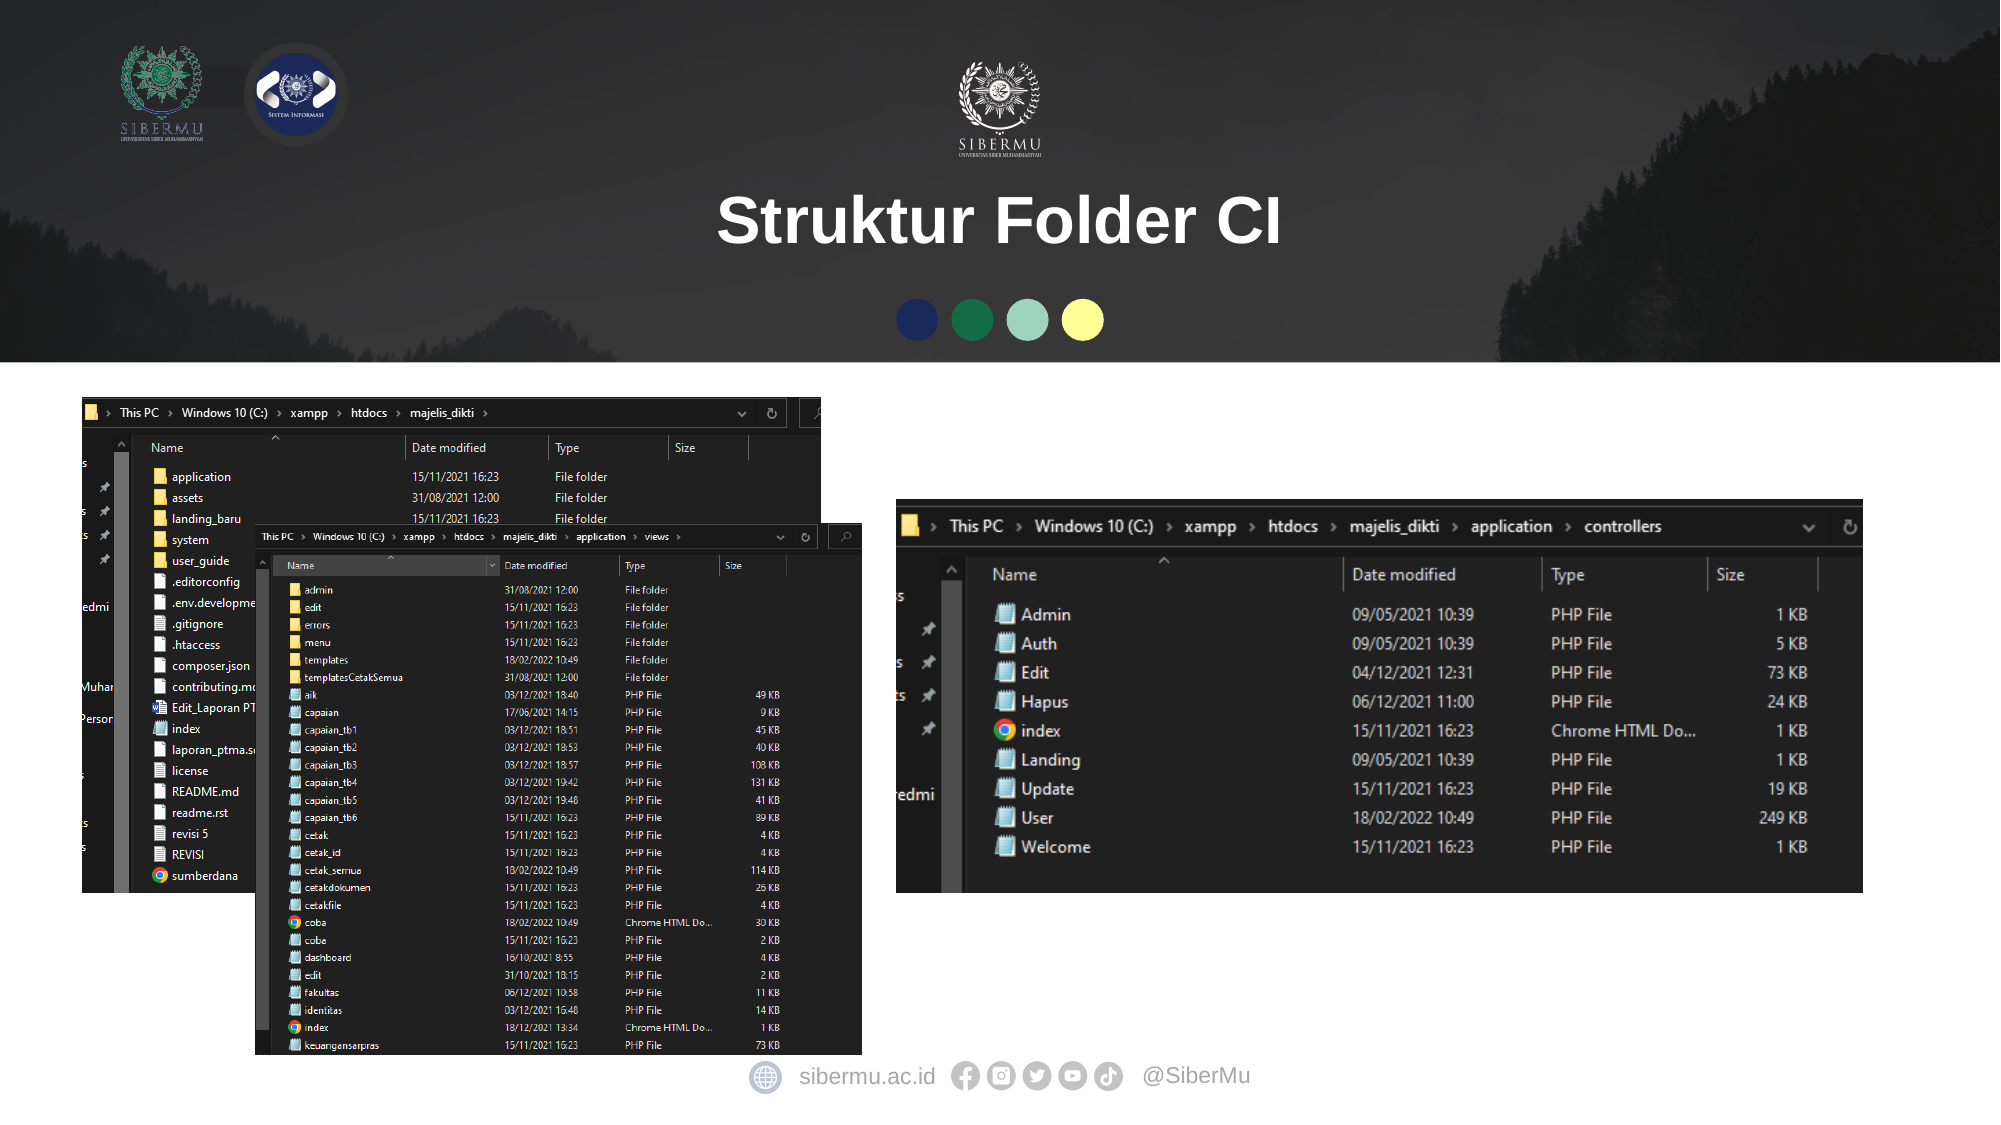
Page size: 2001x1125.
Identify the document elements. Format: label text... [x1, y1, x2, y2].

picture [121, 46, 203, 141]
title Struktur Folder CI [137, 166, 1863, 278]
picture [896, 499, 1863, 893]
picture [249, 47, 343, 142]
picture [82, 397, 862, 1055]
picture [959, 62, 1041, 157]
